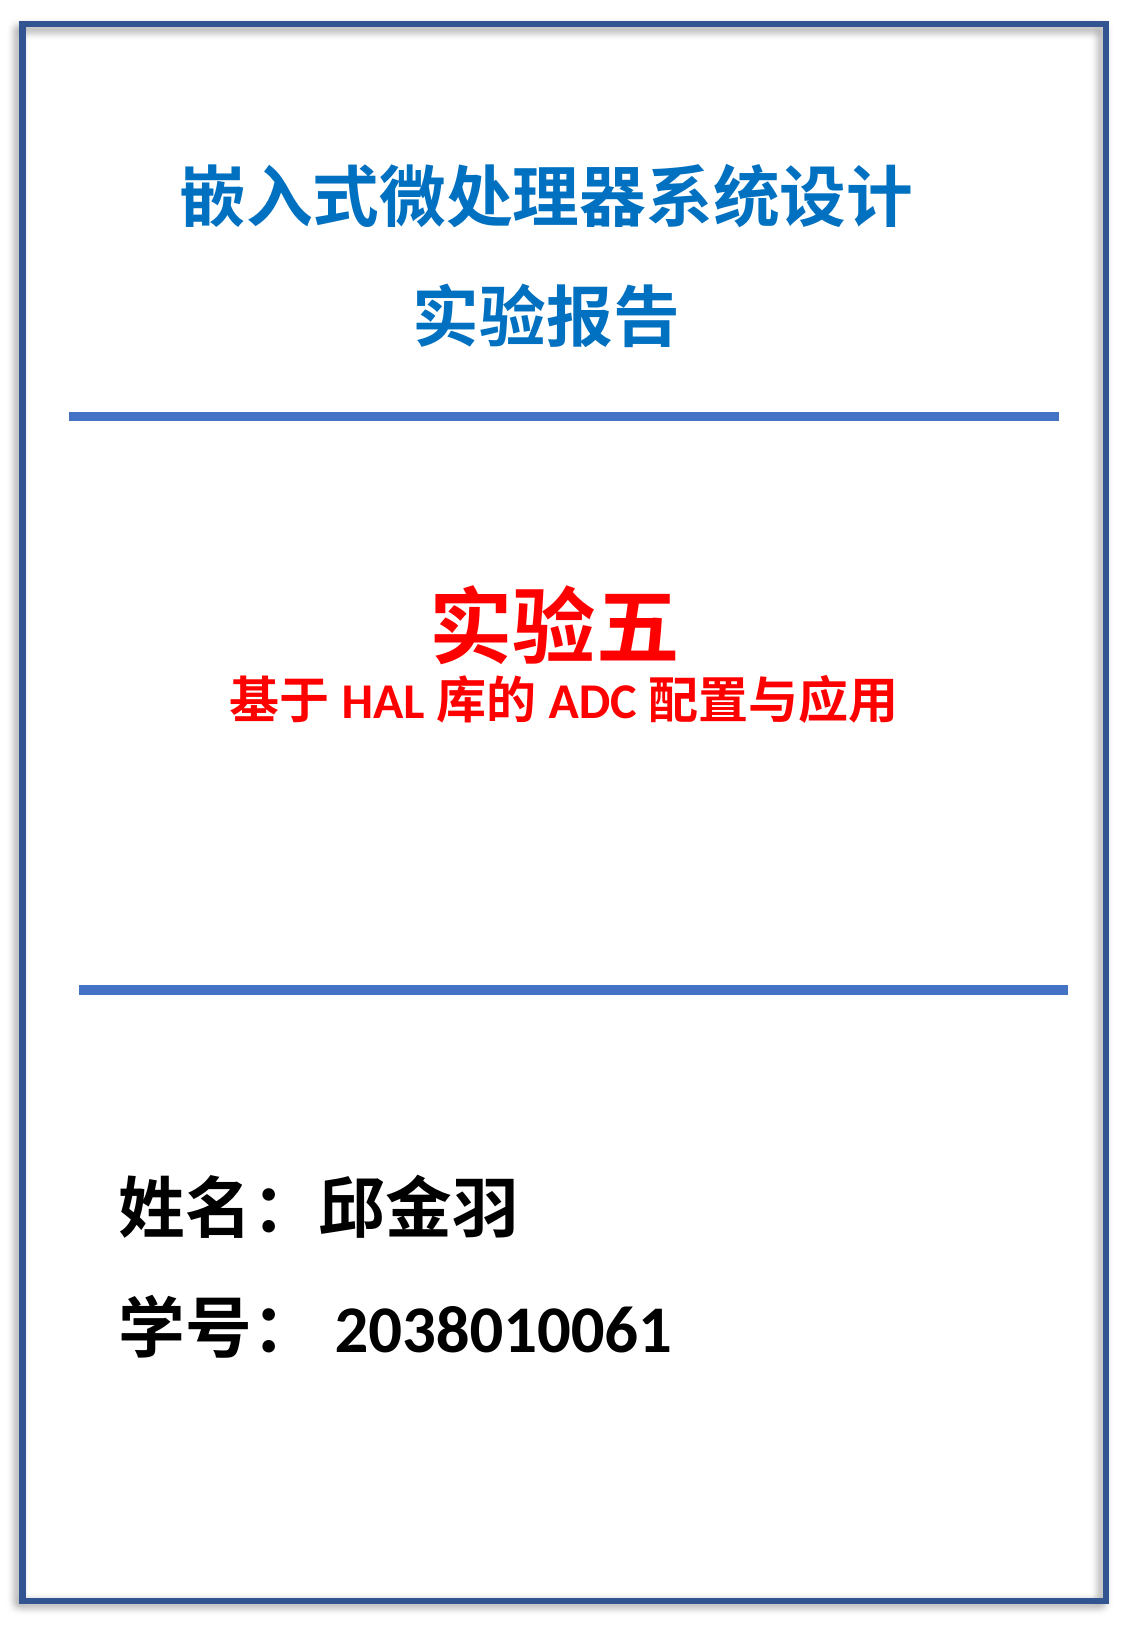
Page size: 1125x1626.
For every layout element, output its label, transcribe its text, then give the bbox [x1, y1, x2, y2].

text_box [21, 23, 1107, 1602]
text_box 嵌入式微处理器系统设计 实验报告 [19, 101, 1074, 363]
text_box 姓名：邱金羽 学号：2038010061 [103, 1187, 1110, 1424]
